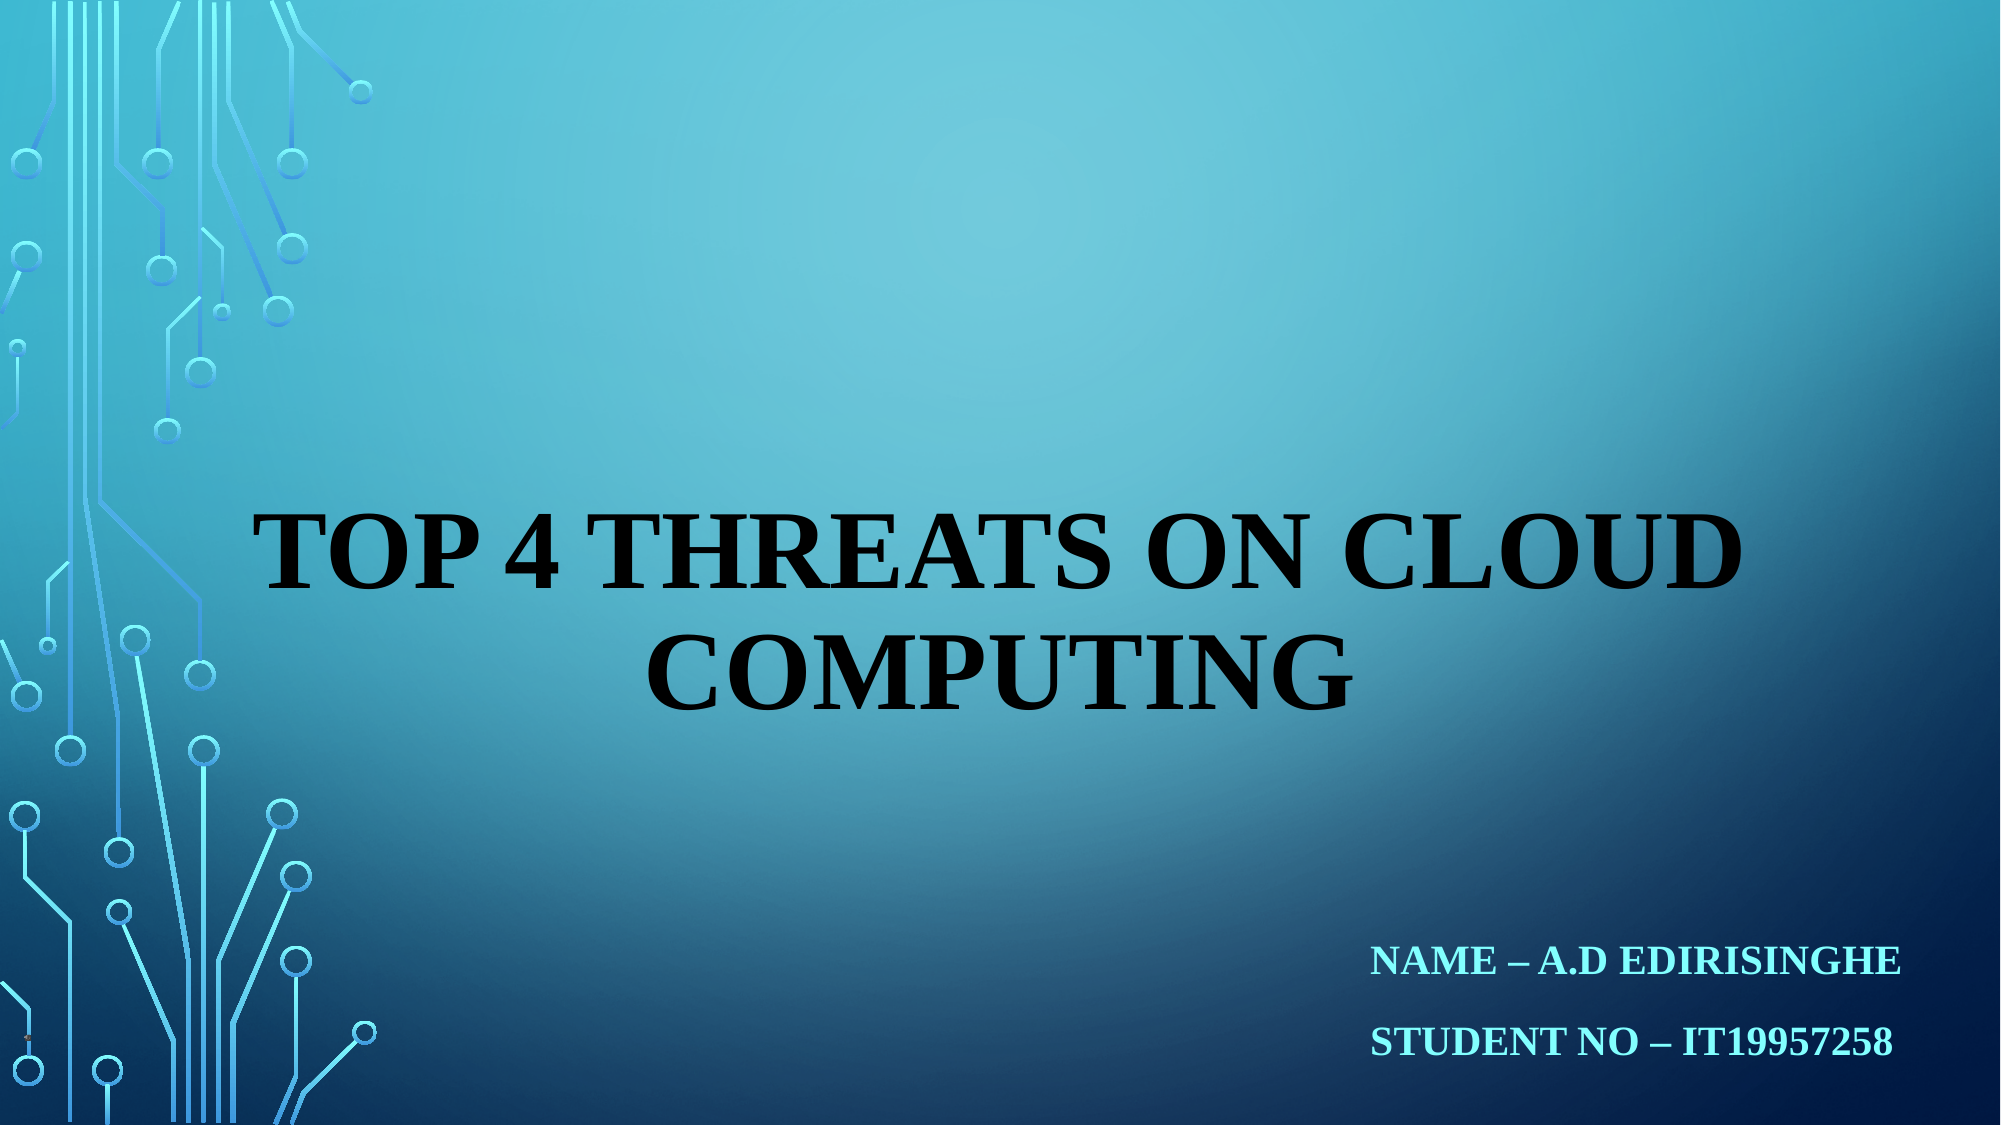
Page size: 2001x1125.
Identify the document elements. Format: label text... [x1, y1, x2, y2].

subtitle Name – A.D Edirisinghe Student No – IT19957258 [1355, 915, 1972, 1075]
title Top 4 Threats on Cloud Computing [182, 395, 1818, 787]
picture [23, 1033, 32, 1042]
